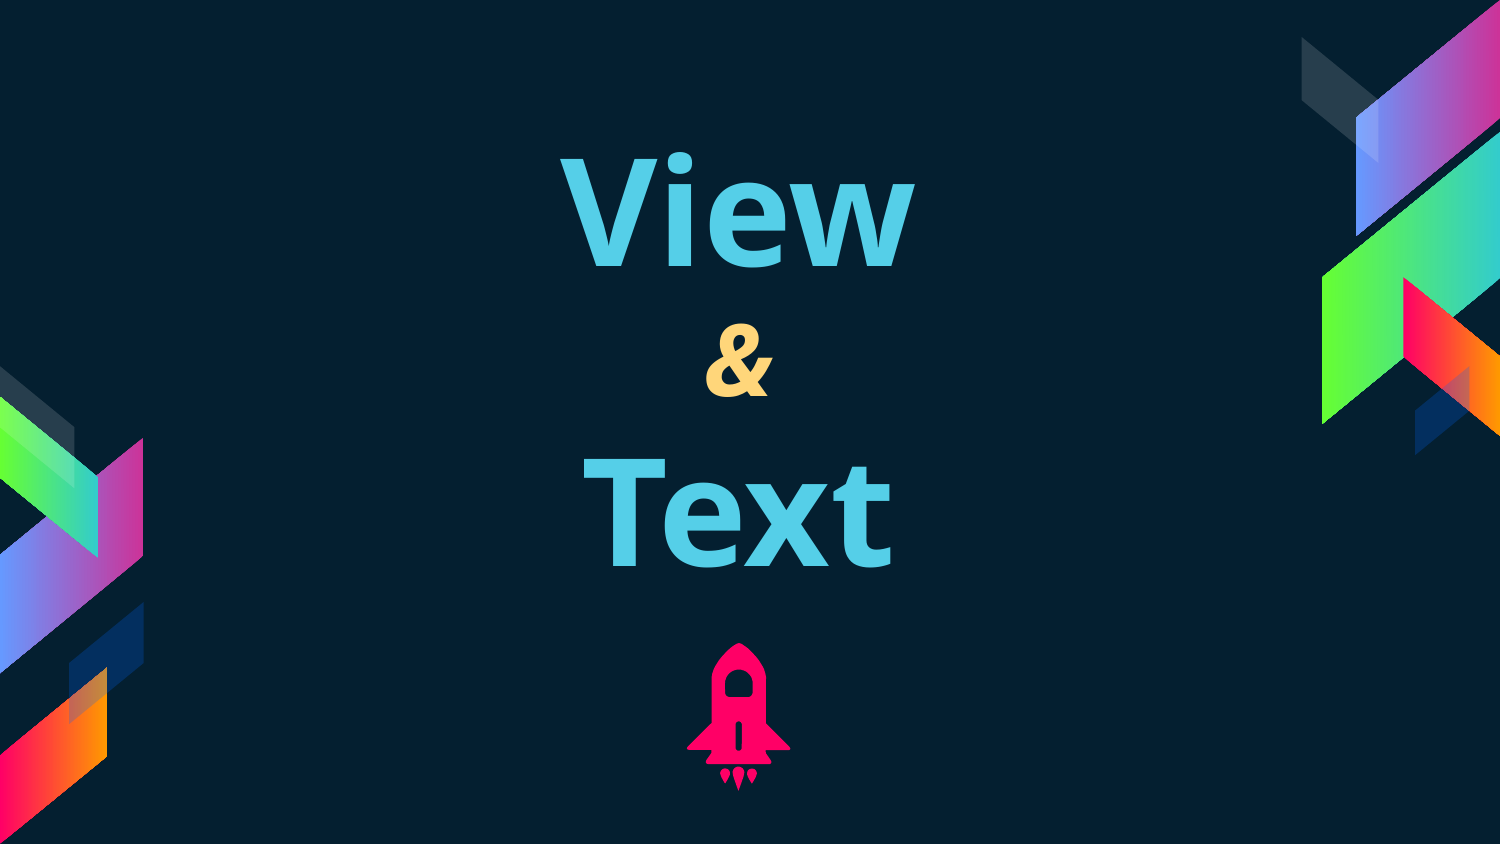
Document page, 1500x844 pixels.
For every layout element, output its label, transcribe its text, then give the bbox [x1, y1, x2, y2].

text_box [681, 662, 797, 778]
title View & Text [136, 416, 1342, 612]
